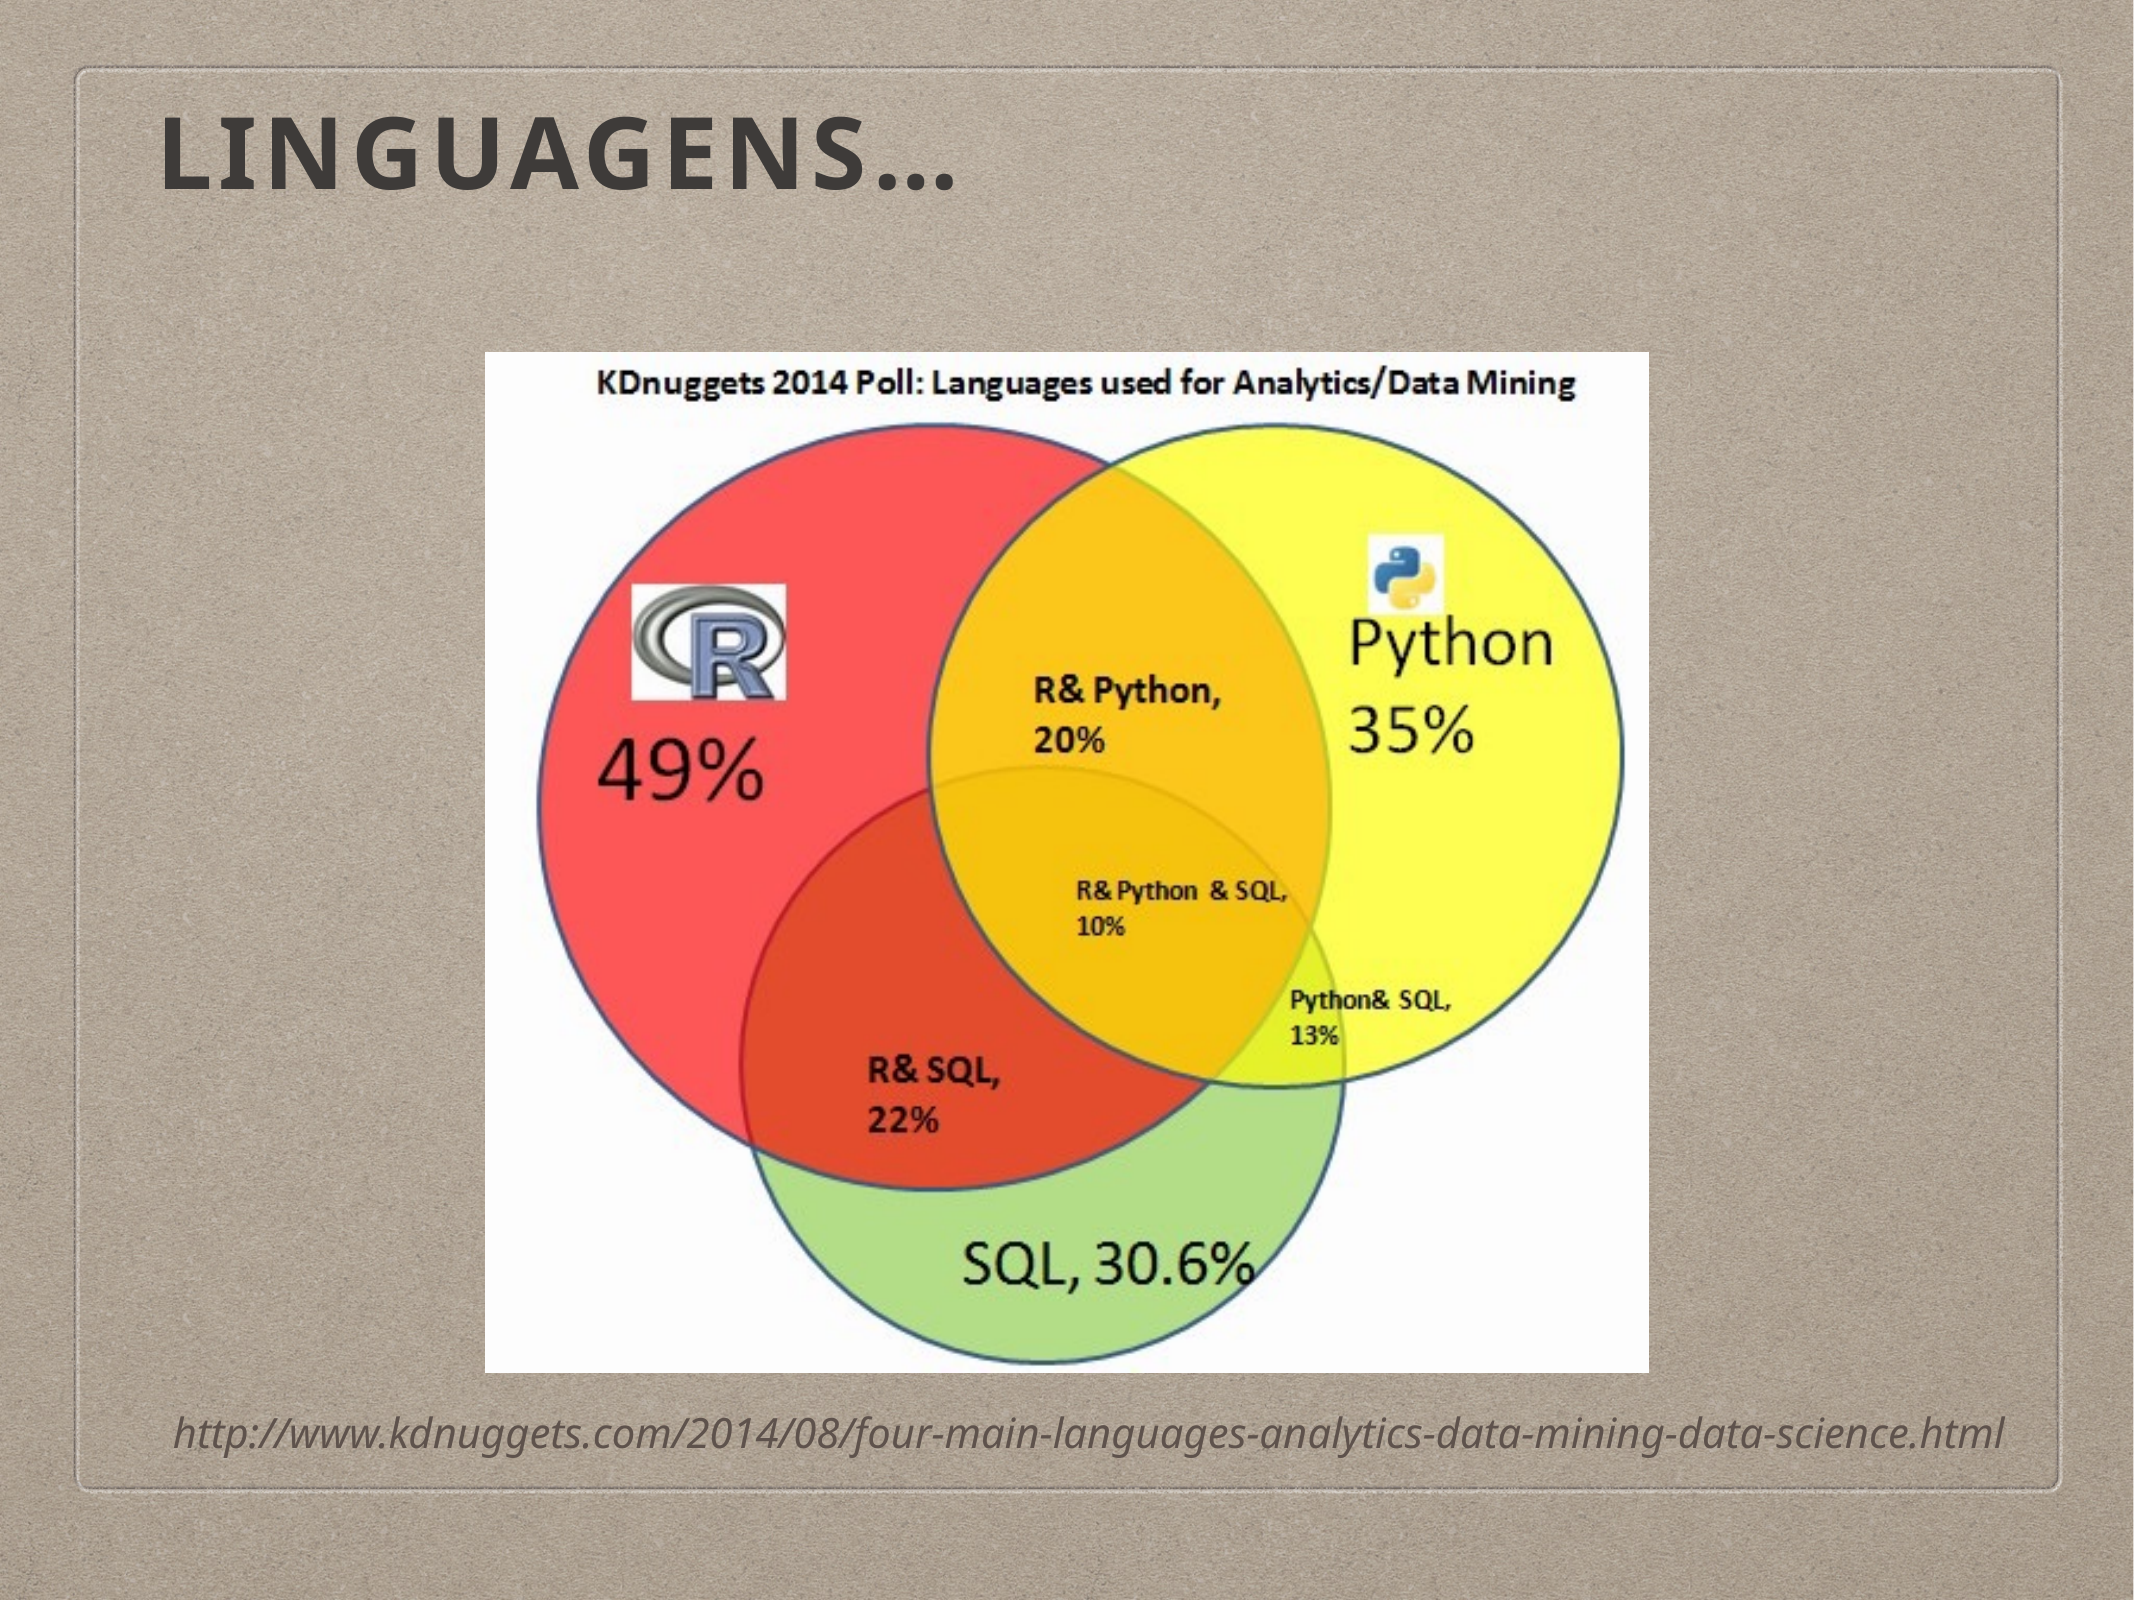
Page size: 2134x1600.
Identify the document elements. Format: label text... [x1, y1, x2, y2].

text_box http://www.kdnuggets.com/2014/08/four-main-languages-analytics-data-mining-data-science.html [164, 1398, 2015, 1465]
title linguagens… [147, 103, 1986, 386]
picture [0, 0, 2134, 1600]
